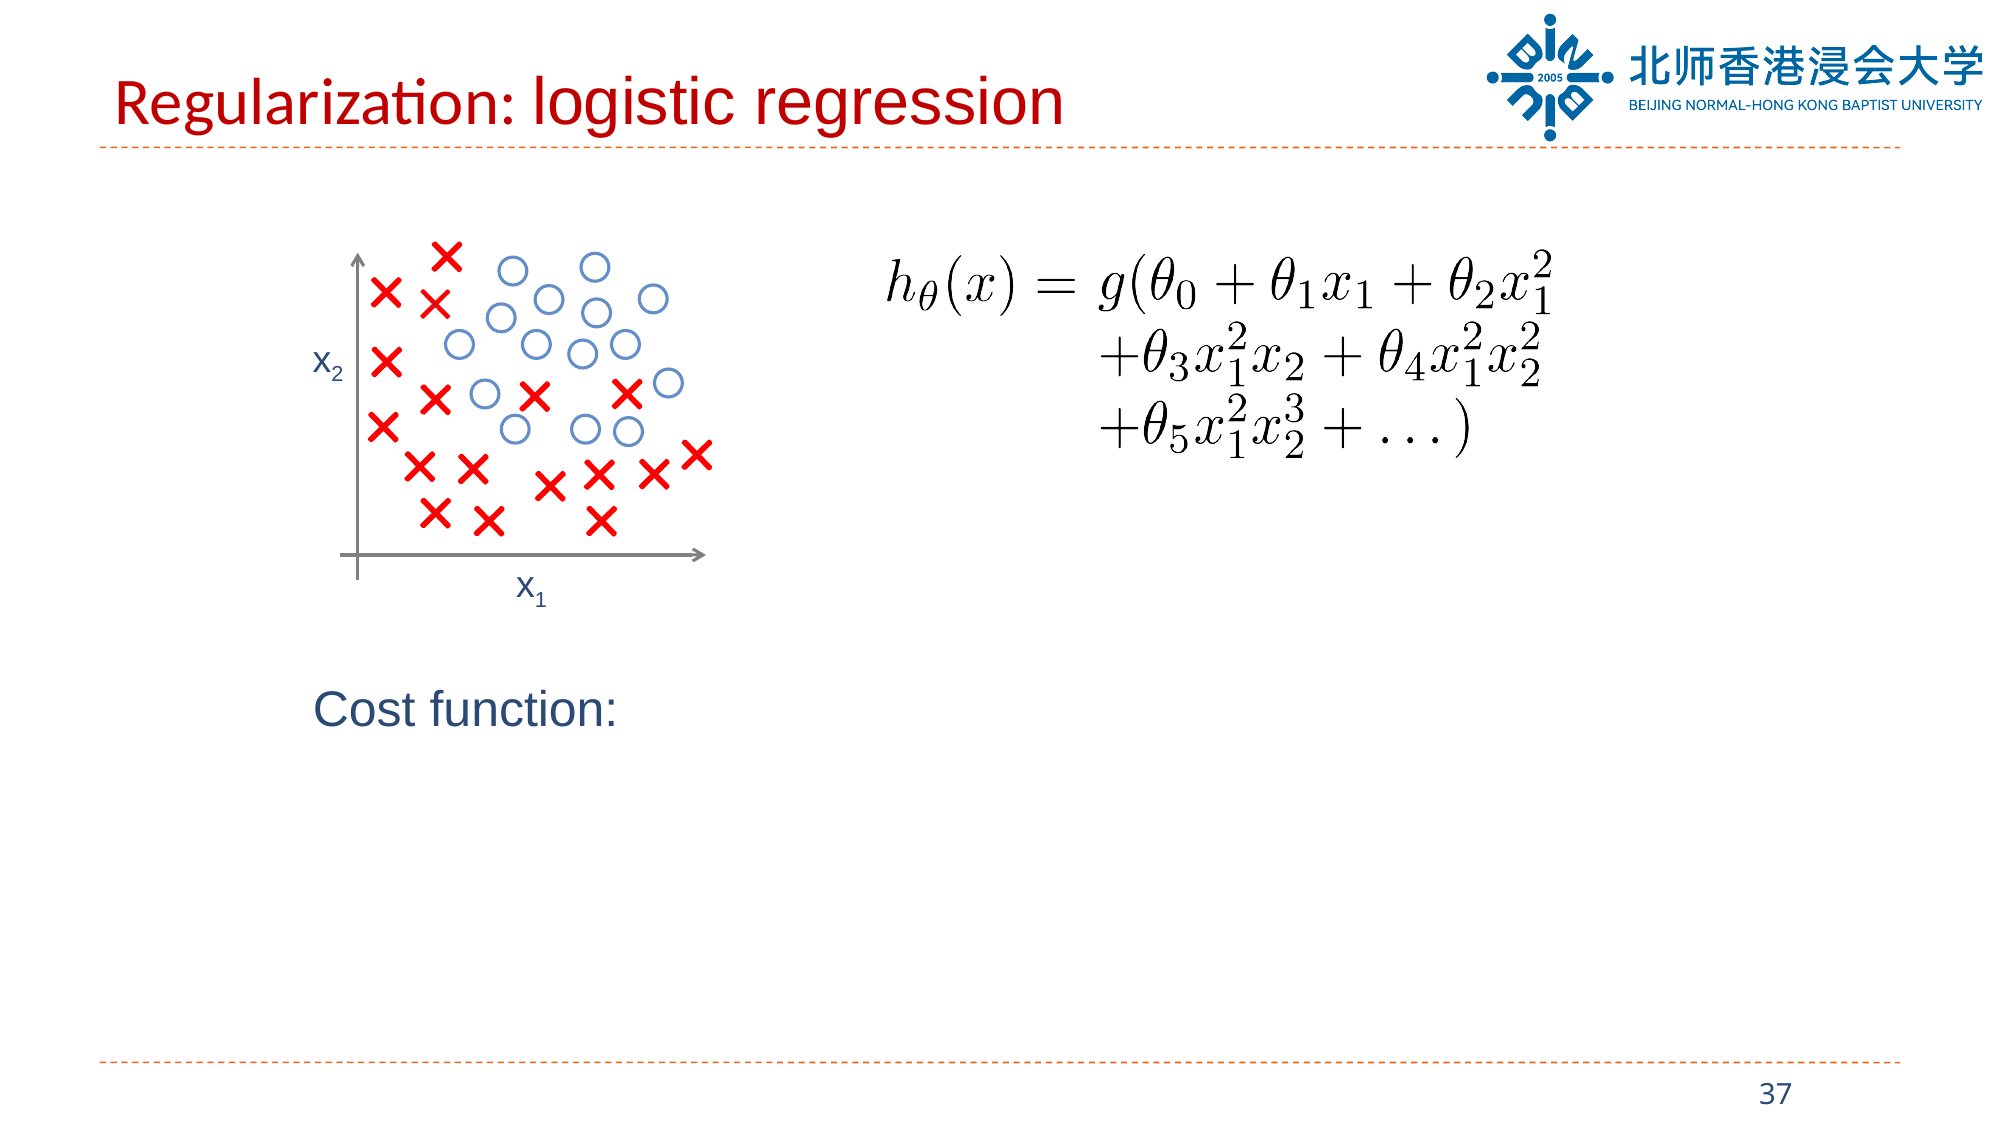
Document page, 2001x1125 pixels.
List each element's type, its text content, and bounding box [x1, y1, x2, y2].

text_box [297, 238, 716, 614]
title Regularization: logistic regression [99, 24, 1900, 146]
picture [1469, 0, 2000, 156]
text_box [887, 249, 1551, 458]
text_box Cost function: [298, 669, 1186, 745]
